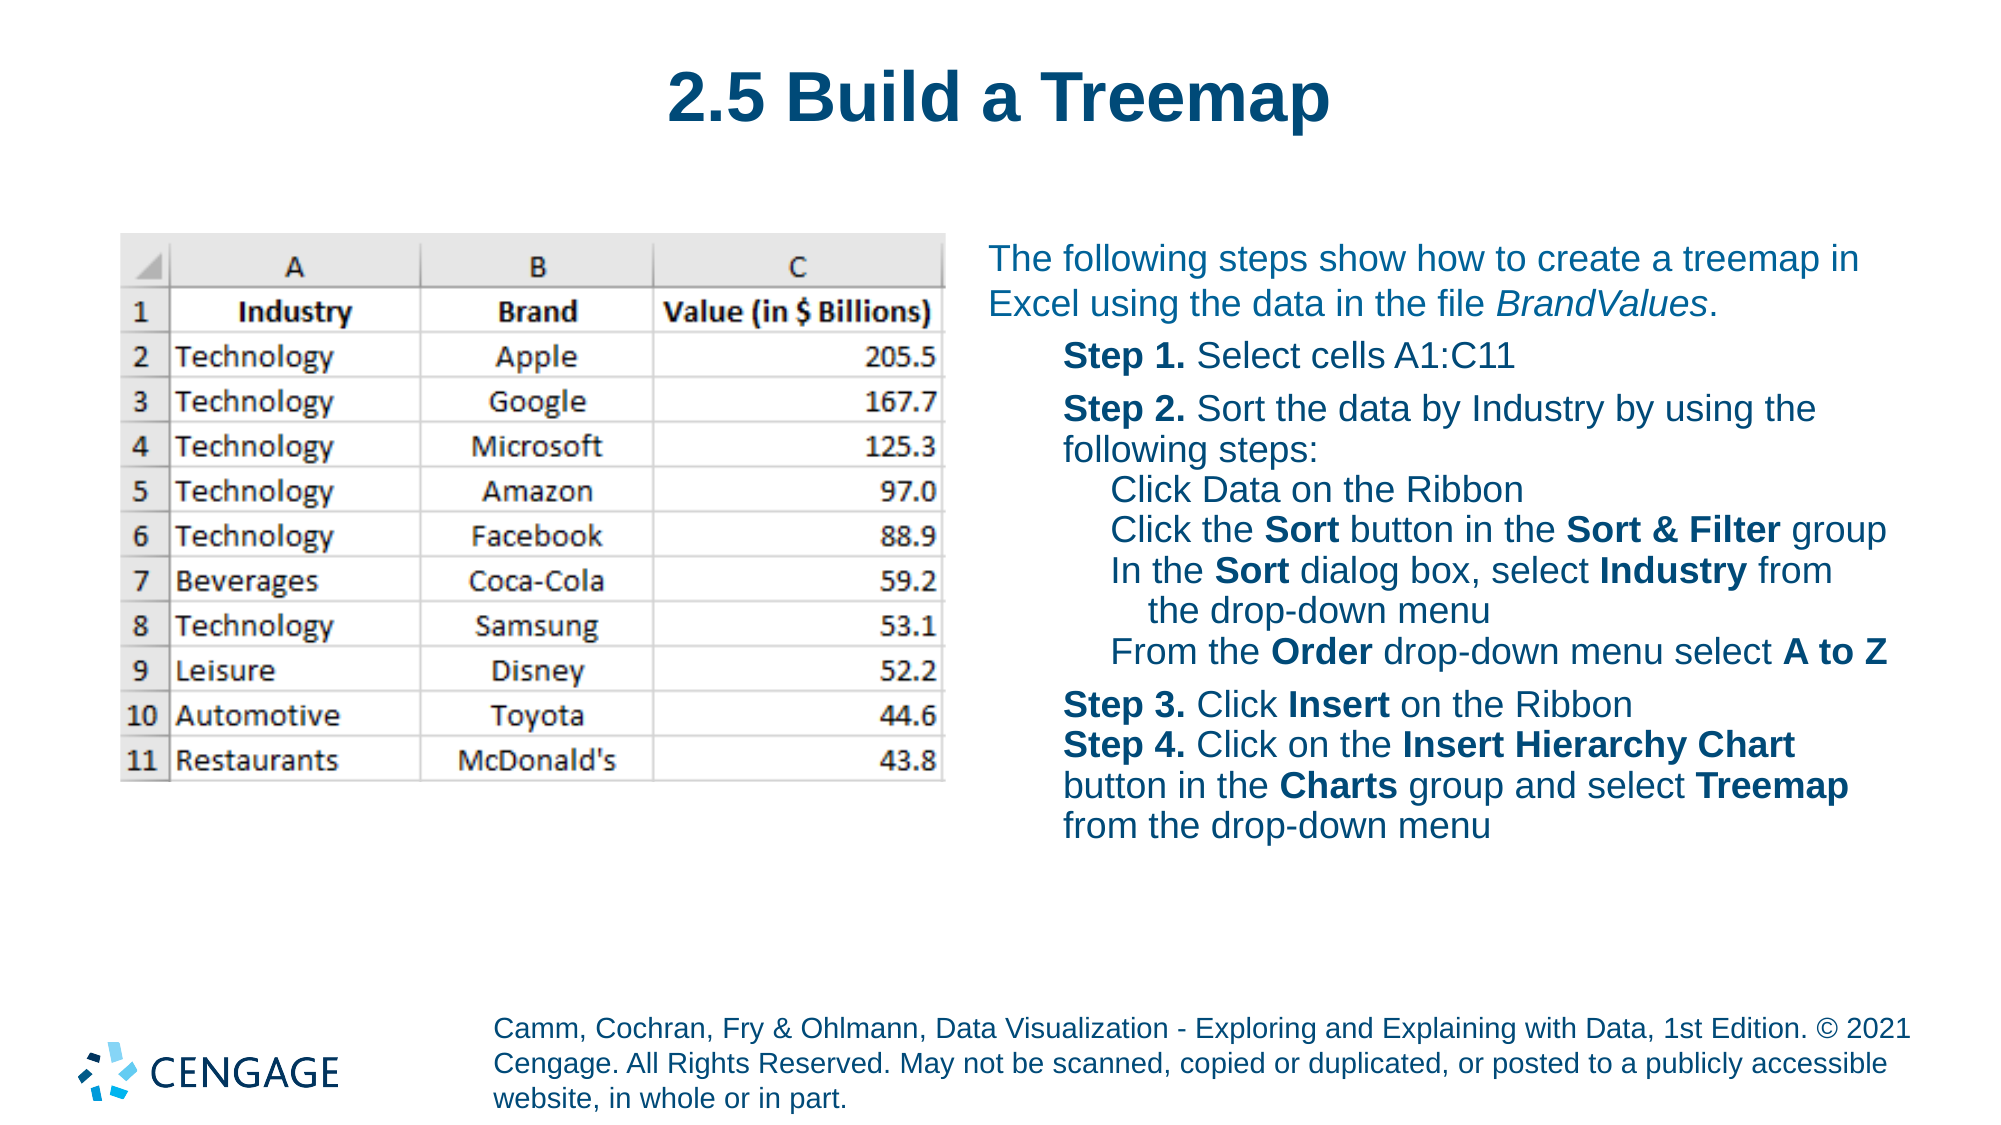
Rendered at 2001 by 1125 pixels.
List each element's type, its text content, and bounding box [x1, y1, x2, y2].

list The following steps show how to create a treemap in Excel using the data in the file BrandValues. Step 1. Select cells A1:C11 Step 2. Sort the data by Industry by using the following steps: Click Data on the Ribbon Click the Sort button in the Sort & Filter group In the Sort dialog box, select Industry from the drop-down menu From the Order drop-down menu select A to Z Step 3. Click Insert on the Ribbon Step 4. Click on the Insert Hierarchy Chart button in the Charts group and select Treemap from the drop-down menu [988, 233, 1891, 878]
picture [78, 1042, 338, 1101]
picture [120, 233, 946, 782]
title 2.5 Build a Treemap [137, 59, 1863, 171]
